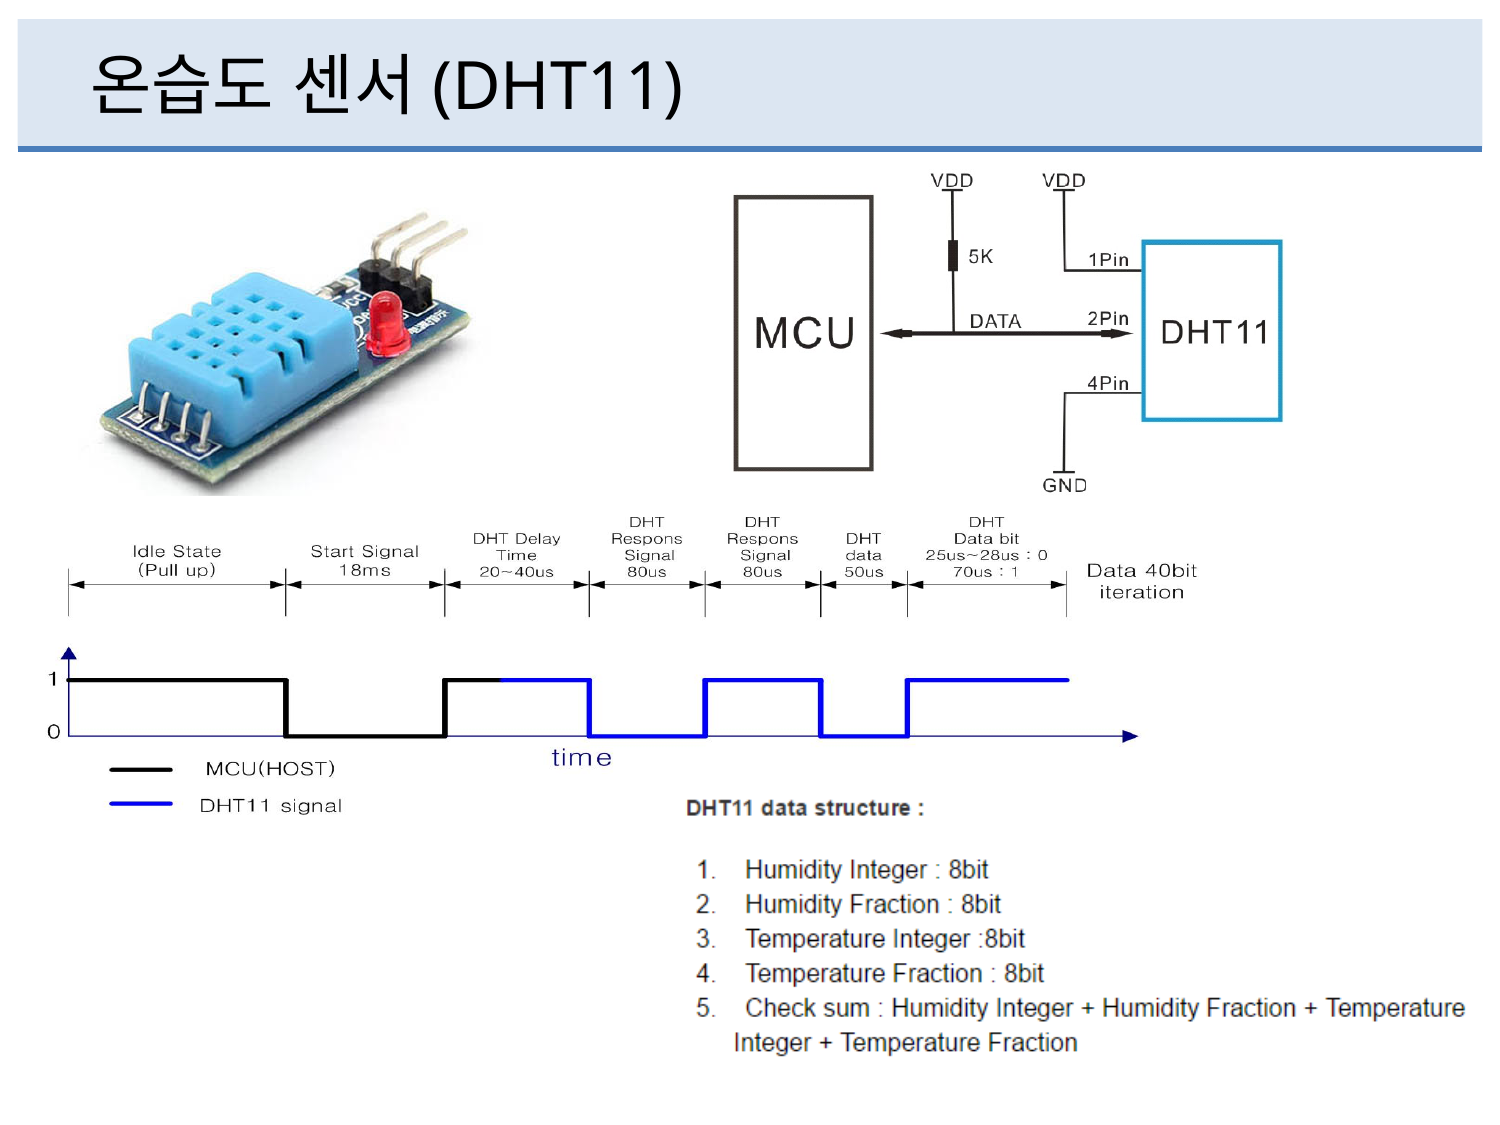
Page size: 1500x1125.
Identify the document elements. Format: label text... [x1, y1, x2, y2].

picture [728, 165, 1291, 497]
picture [78, 168, 493, 497]
title 온습도 센서(DHT11) [75, 19, 857, 147]
picture [45, 512, 1473, 1072]
